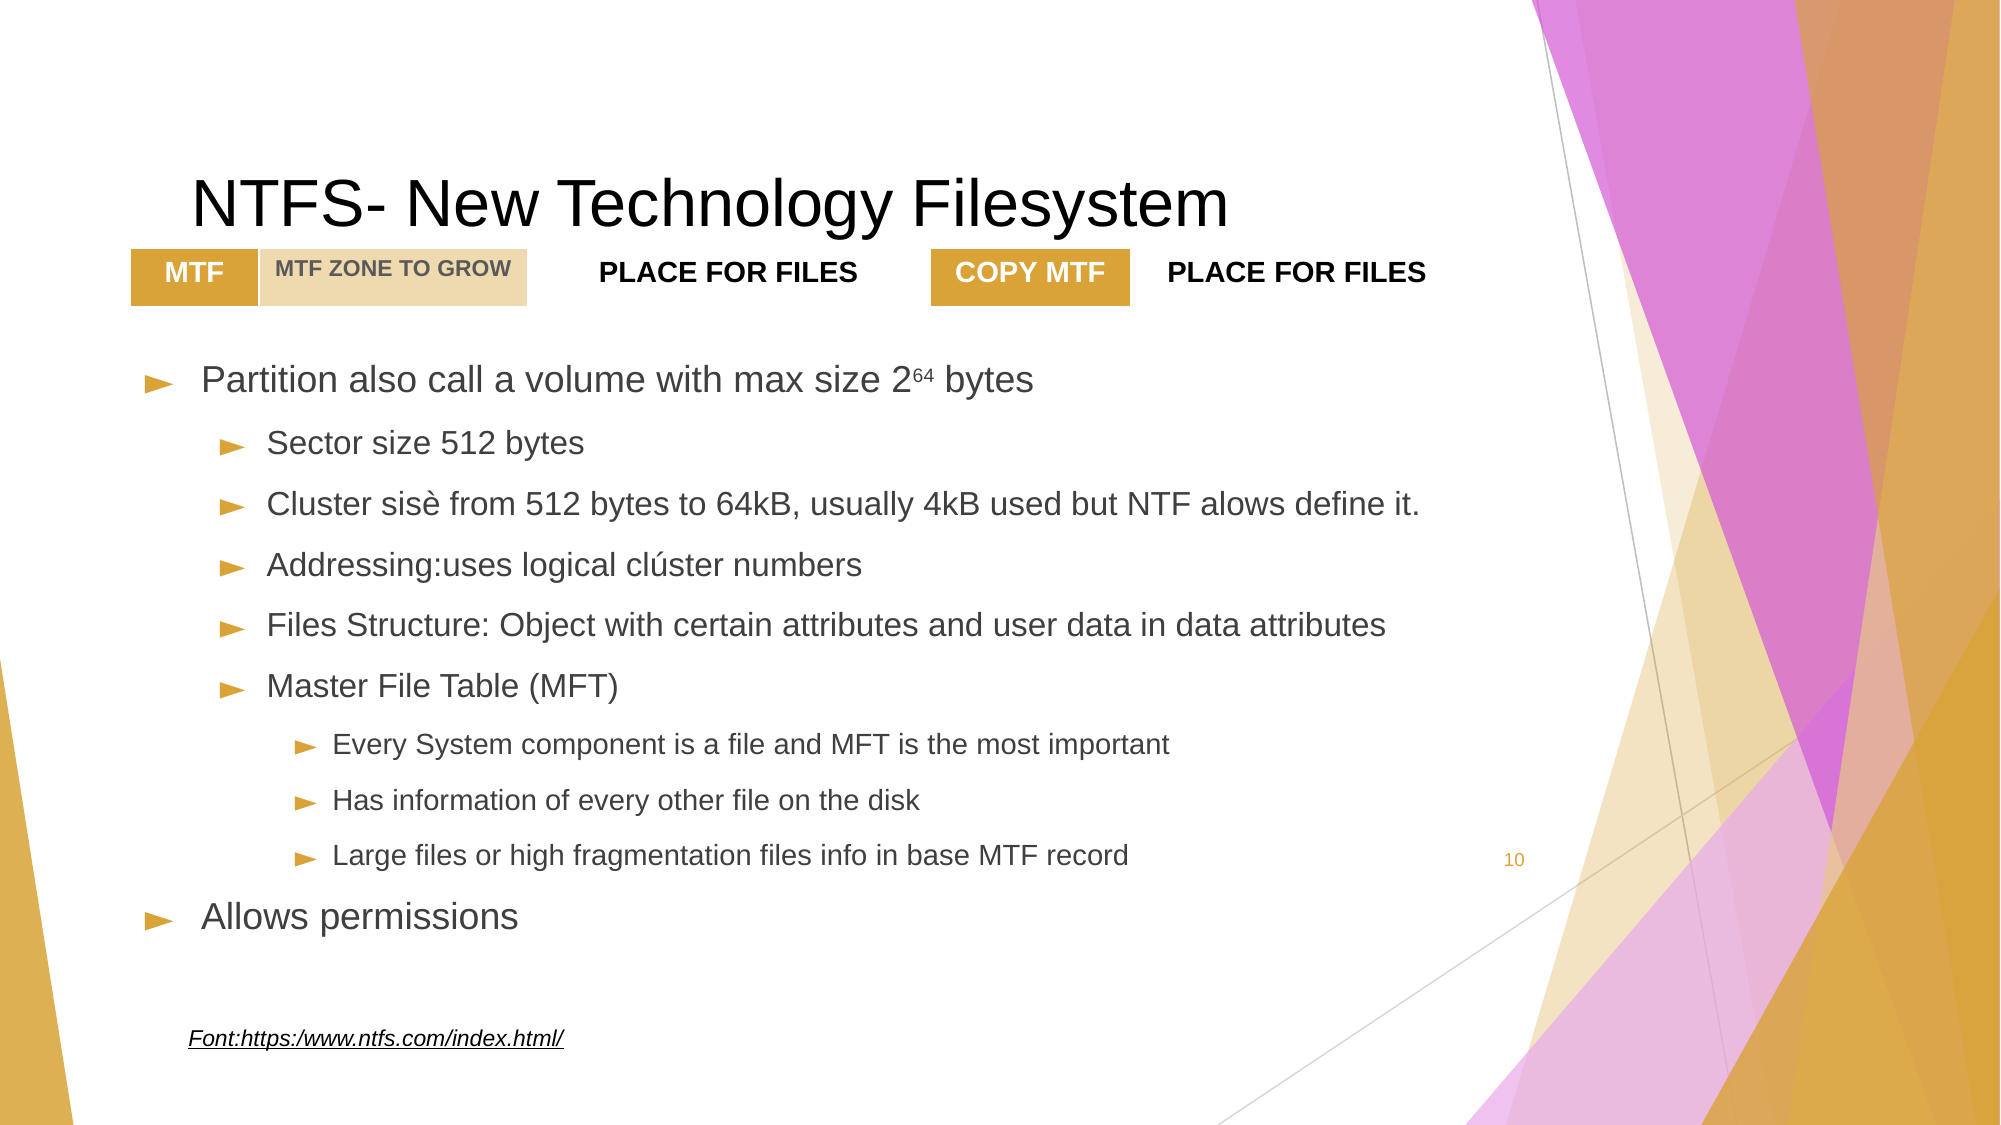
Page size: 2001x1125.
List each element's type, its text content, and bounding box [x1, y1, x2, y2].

table_header COPY MTF [931, 249, 1130, 306]
list Partition also call a volume with max size 264 bytes Sector size 512 bytes Cluster sisè from 512 bytes to 64kB, usually 4kB used but NTF alows define it. Addressing:uses logical clúster numbers Files Structure: Object with certain attributes and user data in data attributes Master File Table (MFT) Every System component is a file and MFT is the most important Has information of every other file on the disk Large files or high fragmentation files info in base MTF record Allows permissions [129, 347, 1730, 1020]
text_box NTFS- New Technology Filesystem [107, 152, 1315, 248]
table_header MTF [131, 249, 258, 306]
table_header PLACE FOR FILES [1132, 249, 1462, 306]
text_box Font:https:/www.ntfs.com/index.html/ [173, 1015, 581, 1059]
table_header PLACE FOR FILES [529, 249, 929, 306]
table_header MTF ZONE TO GROW [260, 249, 527, 306]
slide_number ‹#› [1427, 828, 1540, 889]
